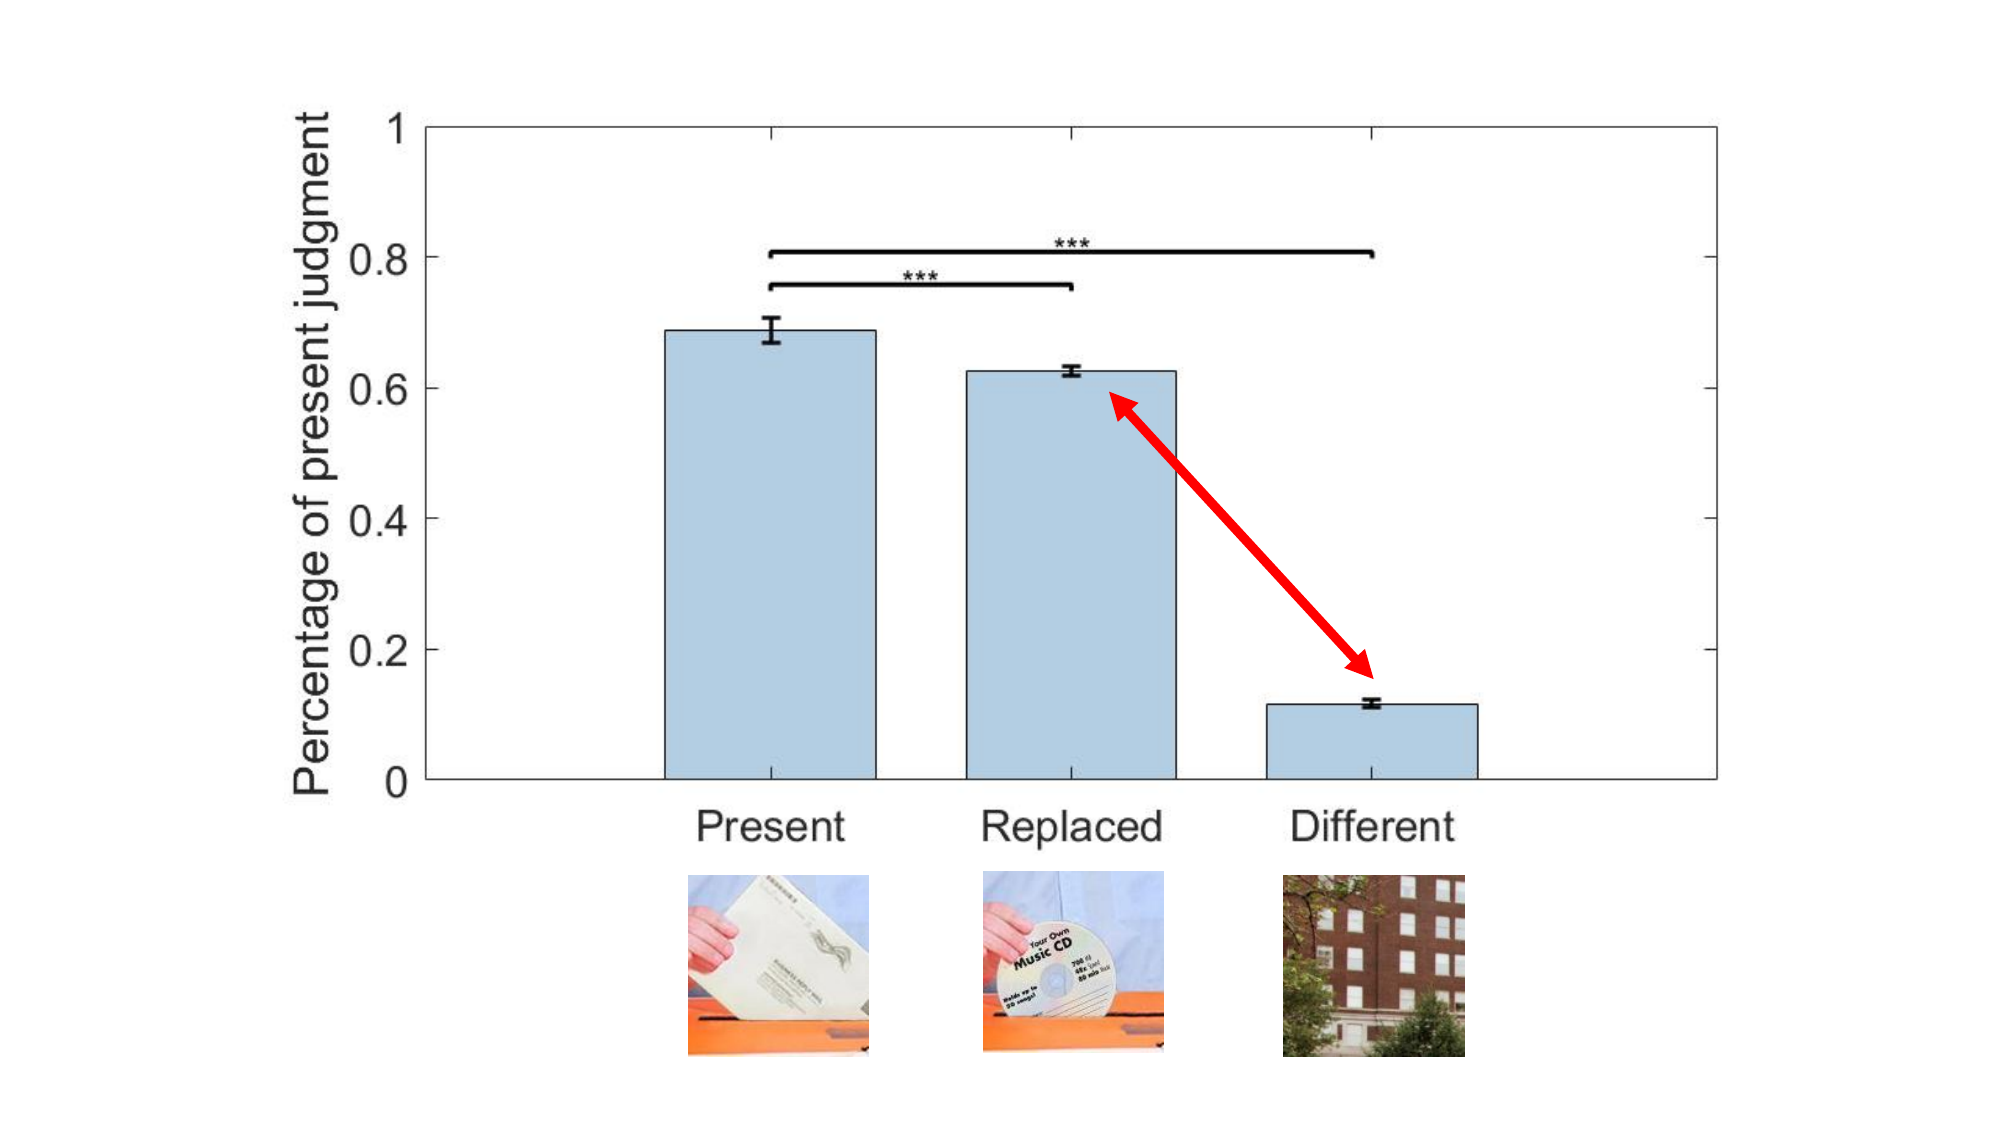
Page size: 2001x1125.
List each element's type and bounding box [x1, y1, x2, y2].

text_box [1109, 391, 1374, 680]
picture [688, 875, 869, 1058]
picture [1283, 875, 1465, 1058]
picture [208, 67, 1876, 868]
picture [983, 871, 1164, 1053]
